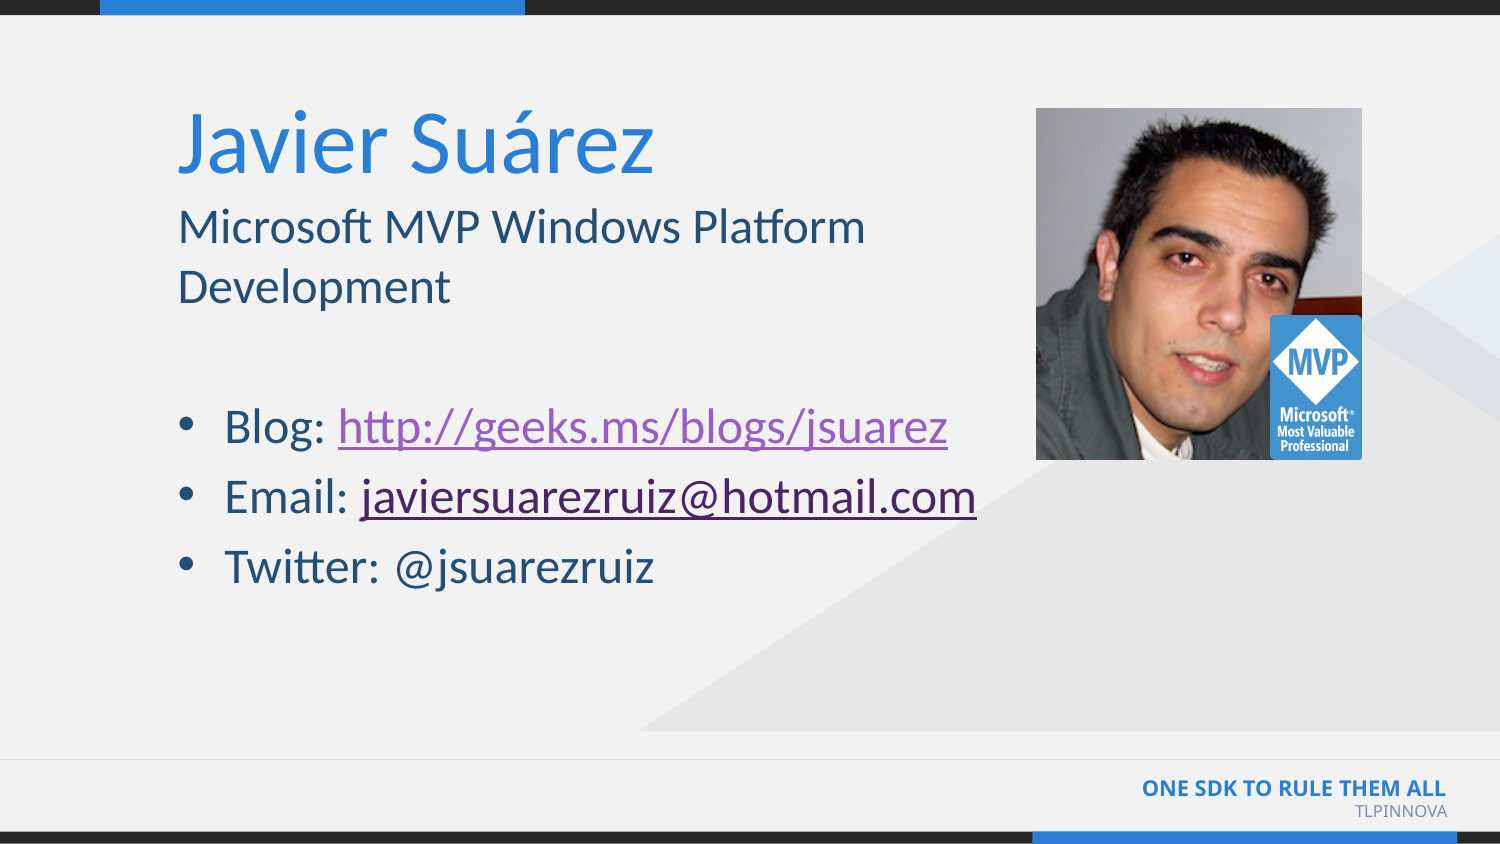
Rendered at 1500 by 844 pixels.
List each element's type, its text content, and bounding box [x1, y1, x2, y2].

text_box Javier Suárez [162, 96, 832, 177]
picture [1036, 108, 1362, 460]
text_box Microsoft MVP Windows Platform Development Blog: http://geeks.ms/blogs/jsuarez Email: javiersuarezruiz@hotmail.com Twitter: @jsuarezruiz [162, 193, 1037, 773]
